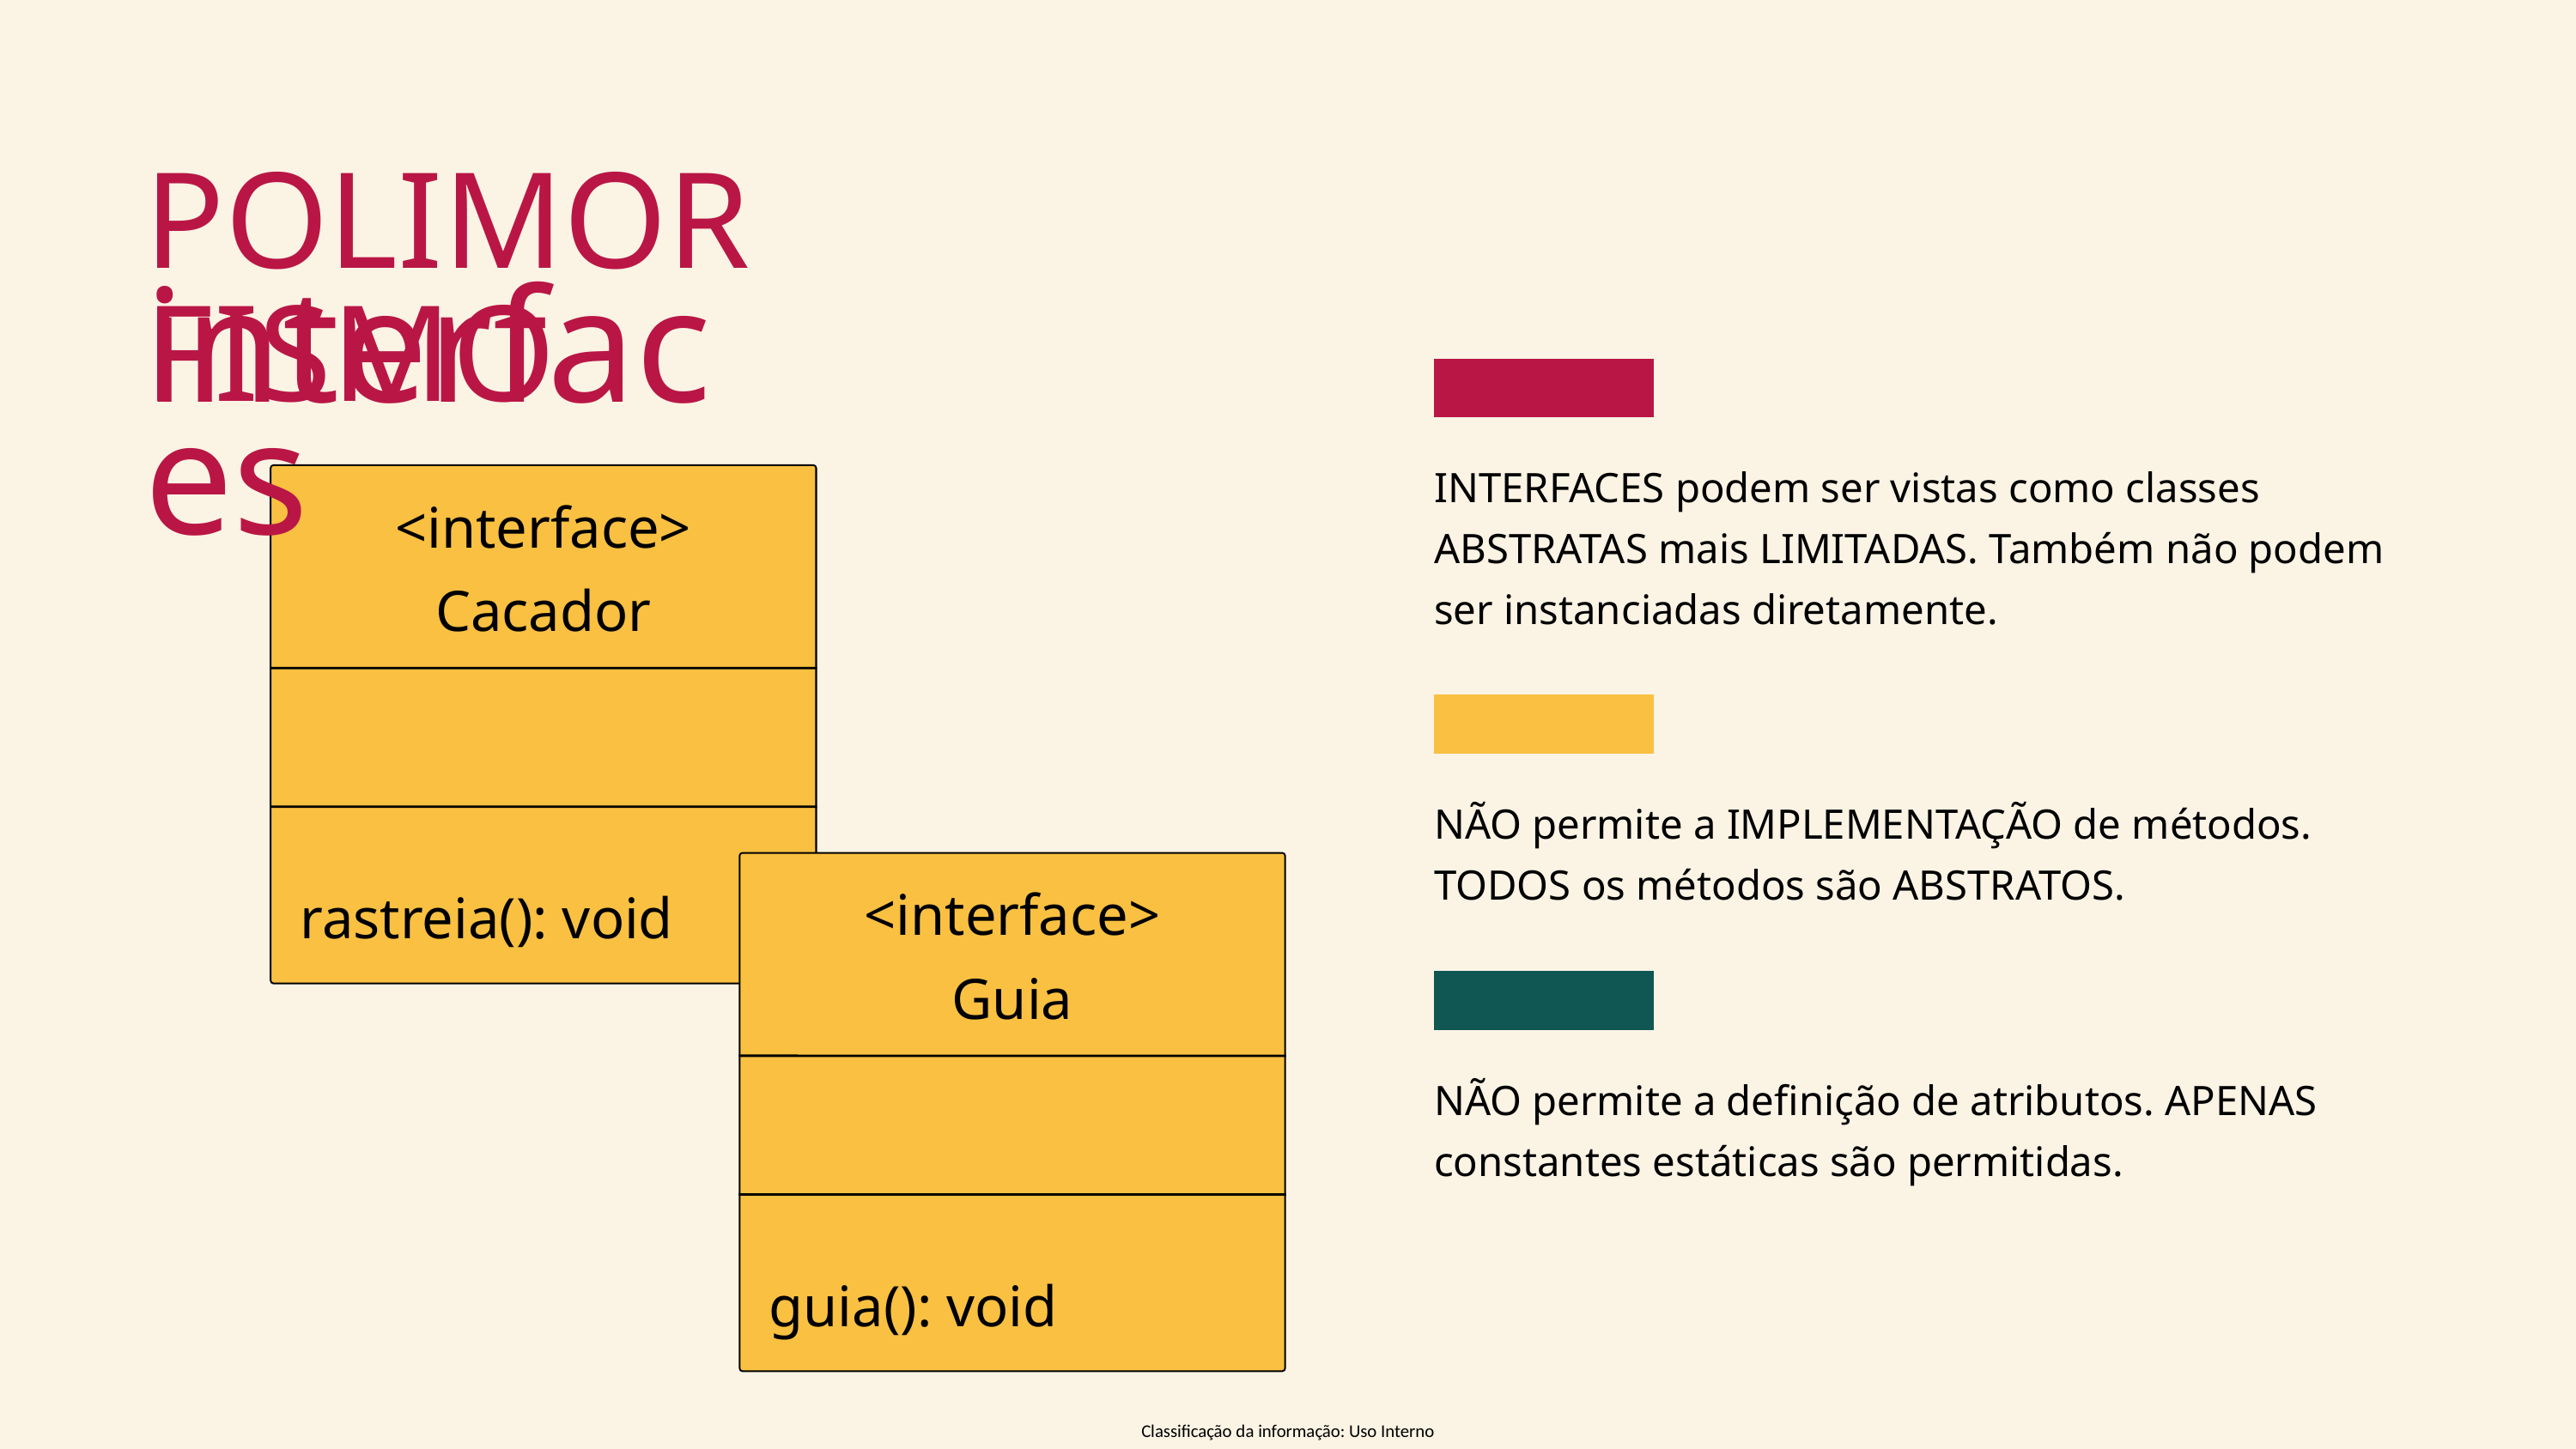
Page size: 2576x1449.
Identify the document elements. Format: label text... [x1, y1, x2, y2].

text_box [1433, 694, 1655, 755]
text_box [269, 464, 817, 985]
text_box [1433, 358, 1655, 418]
text_box NÃO permite a definição de atributos. APENAS constantes estáticas são permitidas. [1434, 1062, 2432, 1185]
text_box interfaces [144, 300, 779, 567]
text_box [738, 852, 1286, 1373]
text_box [1433, 971, 1655, 1031]
text_box NÃO permite a IMPLEMENTAÇÃO de métodos. TODOS os métodos são ABSTRATOS. [1434, 785, 2432, 908]
text_box INTERFACES podem ser vistas como classes ABSTRATAS mais LIMITADAS. Também não podem ser instanciadas diretamente. [1434, 449, 2432, 633]
text_box POLIMORFISMO [144, 161, 779, 300]
